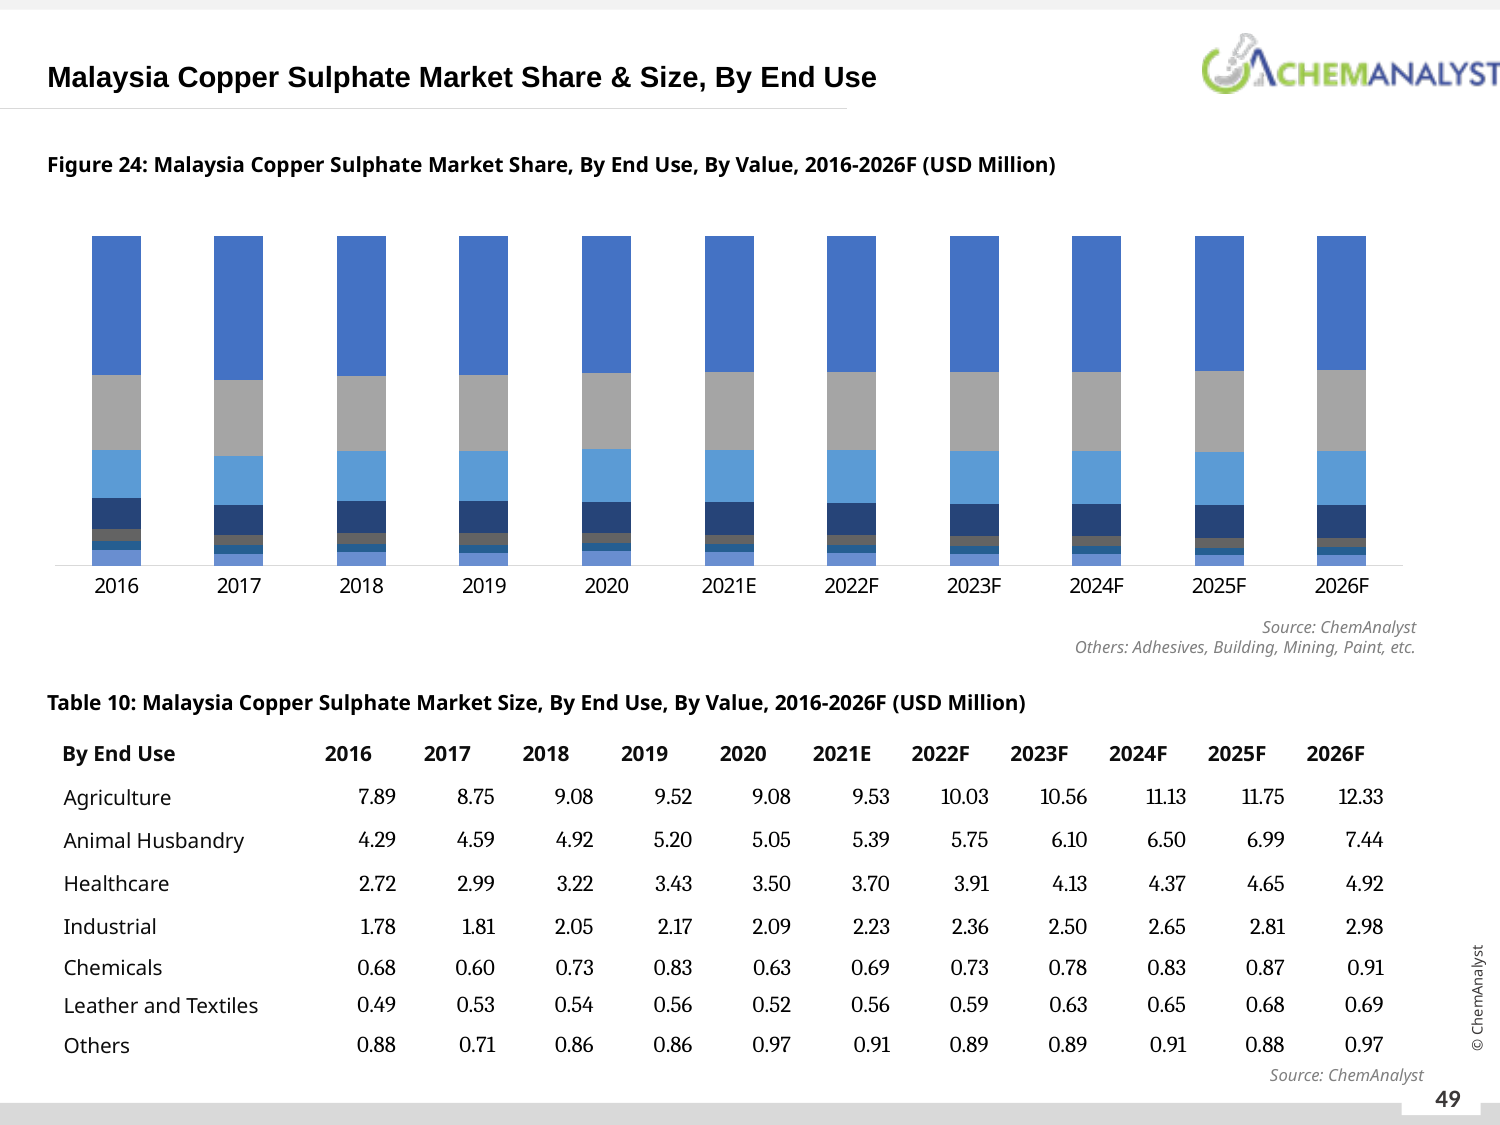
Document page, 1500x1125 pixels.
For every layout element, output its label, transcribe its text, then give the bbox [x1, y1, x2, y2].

table_cell Animal Husbandry [62, 818, 299, 861]
table_cell 0.56 [595, 986, 694, 1023]
text_box Malaysia Copper Sulphate Market Share & Size, By End Use [32, 50, 1496, 101]
table_cell 0.63 [694, 947, 793, 986]
table_cell 4.13 [990, 861, 1089, 904]
table_cell 1.78 [299, 904, 398, 947]
table_header 2020 [694, 732, 793, 775]
table_cell 10.03 [891, 775, 990, 818]
table_cell 0.83 [595, 947, 694, 986]
table_cell Agriculture [62, 775, 299, 818]
table_cell 0.73 [497, 947, 595, 986]
table_cell 2.81 [1188, 904, 1286, 947]
table_cell 4.92 [497, 818, 595, 861]
table_cell 7.44 [1286, 818, 1385, 861]
table_cell 3.43 [595, 861, 694, 904]
table_cell 1.81 [398, 904, 497, 947]
table_header 2021E [793, 732, 891, 775]
table_cell 4.59 [398, 818, 497, 861]
table_cell 11.13 [1089, 775, 1188, 818]
chart [26, 161, 1432, 609]
table_cell 0.71 [398, 1023, 497, 1066]
table_cell 2.17 [595, 904, 694, 947]
table_cell 0.56 [793, 986, 891, 1023]
table_cell 10.56 [990, 775, 1089, 818]
table_cell 2.36 [891, 904, 990, 947]
text_box Source: ChemAnalyst [1077, 1057, 1439, 1092]
table_cell 3.91 [891, 861, 990, 904]
table_header 2025F [1188, 732, 1286, 775]
table_cell 5.75 [891, 818, 990, 861]
table_cell 0.78 [990, 947, 1089, 986]
table_cell 4.65 [1188, 861, 1286, 904]
table_cell 4.37 [1089, 861, 1188, 904]
table_cell 2.72 [299, 861, 398, 904]
table_cell 0.97 [694, 1023, 793, 1066]
table_cell 2.65 [1089, 904, 1188, 947]
table_header 2024F [1089, 732, 1188, 775]
table_cell 3.50 [694, 861, 793, 904]
table_cell 0.86 [497, 1023, 595, 1066]
table_cell 0.68 [299, 947, 398, 986]
table_cell 0.60 [398, 947, 497, 986]
table_header 2017 [398, 732, 497, 775]
table_cell 2.09 [694, 904, 793, 947]
table_cell 0.69 [1286, 986, 1385, 1023]
table_cell 2.50 [990, 904, 1089, 947]
table_cell 0.83 [1089, 947, 1188, 986]
table_cell 0.86 [595, 1023, 694, 1066]
table_cell Chemicals [62, 947, 299, 986]
table_cell 2.05 [497, 904, 595, 947]
table_cell Healthcare [62, 861, 299, 904]
table_cell 4.29 [299, 818, 398, 861]
table_cell 0.69 [793, 947, 891, 986]
table_cell 9.53 [793, 775, 891, 818]
table_cell Others [62, 1023, 299, 1066]
table_header 2019 [595, 732, 694, 775]
table_cell 0.68 [1188, 986, 1286, 1023]
table_cell 0.91 [793, 1023, 891, 1066]
table_cell 0.52 [694, 986, 793, 1023]
table_cell 6.10 [990, 818, 1089, 861]
table_header 2026F [1286, 732, 1385, 775]
table_cell 0.73 [891, 947, 990, 986]
table_cell 0.49 [299, 986, 398, 1023]
table_cell 6.99 [1188, 818, 1286, 861]
table_cell 5.39 [793, 818, 891, 861]
table_cell 0.89 [891, 1023, 990, 1066]
table_cell 12.33 [1286, 775, 1385, 818]
table_cell 0.87 [1188, 947, 1286, 986]
table_cell 2.23 [793, 904, 891, 947]
table_cell 0.53 [398, 986, 497, 1023]
table_header 2018 [497, 732, 595, 775]
table_header 2023F [990, 732, 1089, 775]
table_cell 6.50 [1089, 818, 1188, 861]
table_cell Leather and Textiles [62, 986, 299, 1023]
table_cell 8.75 [398, 775, 497, 818]
table_cell 0.54 [497, 986, 595, 1023]
table_header 2016 [299, 732, 398, 775]
text_box Source: ChemAnalyst Others: Adhesives, Building, Mining, Paint, etc. [967, 609, 1432, 665]
table_cell 0.59 [891, 986, 990, 1023]
table_cell 0.89 [990, 1023, 1089, 1066]
table_cell 11.75 [1188, 775, 1286, 818]
table_cell 0.91 [1286, 947, 1385, 986]
table_cell 3.70 [793, 861, 891, 904]
picture [1202, 33, 1500, 94]
table_cell Industrial [62, 904, 299, 947]
table_cell 9.52 [595, 775, 694, 818]
text_box Table 10: Malaysia Copper Sulphate Market Size, By End Use, By Value, 2016-2026F (USD Million) [32, 669, 1356, 722]
table_cell 0.97 [1286, 1023, 1385, 1066]
table_cell 3.22 [497, 861, 595, 904]
table_cell 2.98 [1286, 904, 1385, 947]
table_cell 7.89 [299, 775, 398, 818]
table_cell 2.99 [398, 861, 497, 904]
text_box Figure 24: Malaysia Copper Sulphate Market Share, By End Use, By Value, 2016-2026F (USD Million) [32, 131, 1356, 161]
table_cell 4.92 [1286, 861, 1385, 904]
table_cell 5.20 [595, 818, 694, 861]
table_cell 0.88 [1188, 1023, 1286, 1066]
table_cell 0.65 [1089, 986, 1188, 1023]
table_cell 9.08 [497, 775, 595, 818]
table_header 2022F [891, 732, 990, 775]
table_cell 0.63 [990, 986, 1089, 1023]
table_cell 0.91 [1089, 1023, 1188, 1066]
table_cell 0.88 [299, 1023, 398, 1066]
table_header By End Use [62, 732, 299, 775]
table_cell 5.05 [694, 818, 793, 861]
table_cell 9.08 [694, 775, 793, 818]
